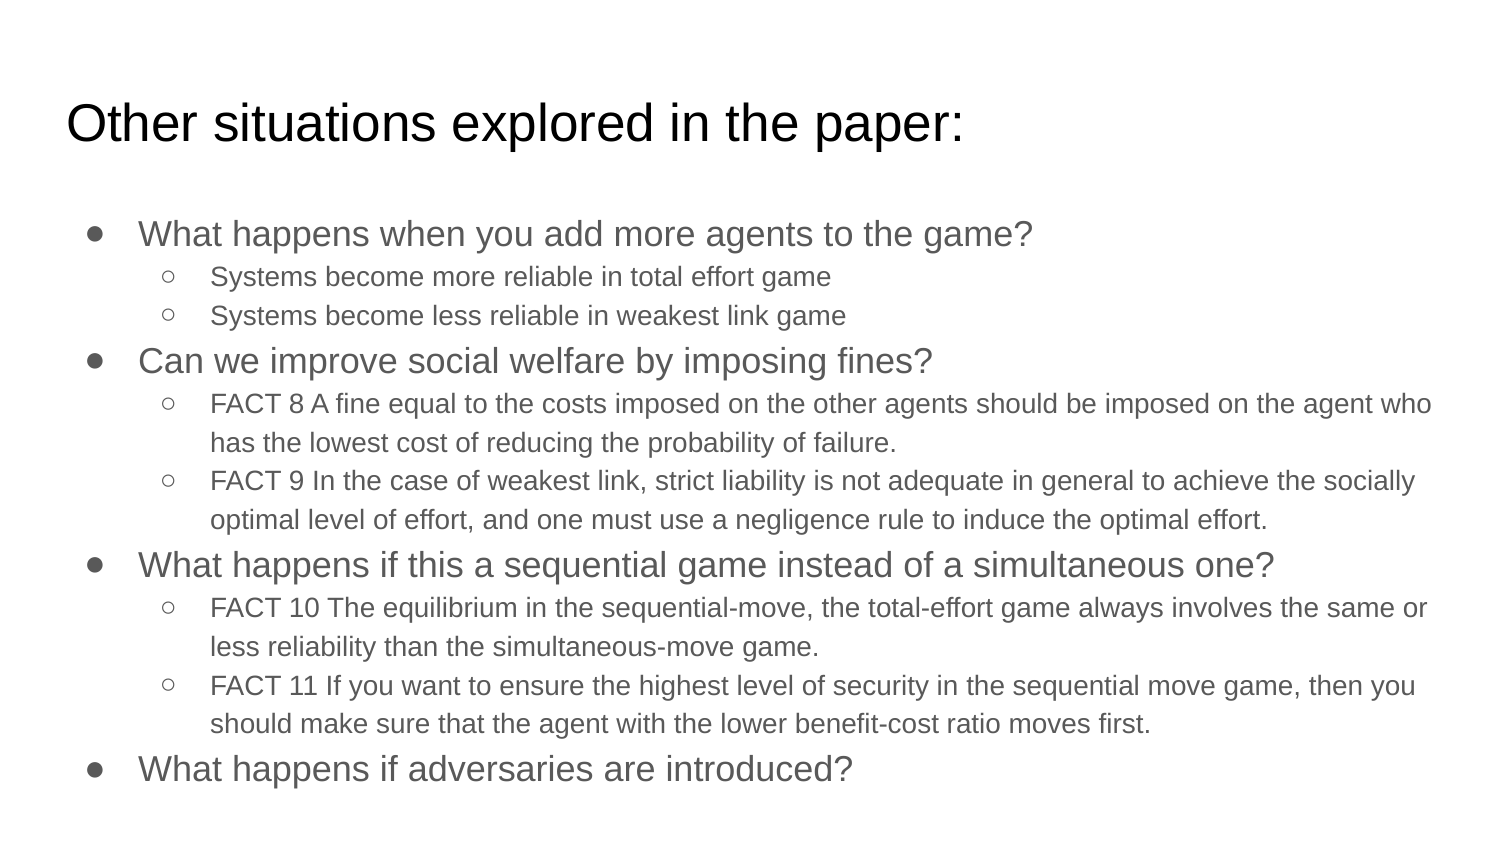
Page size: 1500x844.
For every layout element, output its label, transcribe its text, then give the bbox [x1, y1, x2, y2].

list What happens when you add more agents to the game? Systems become more reliable in total effort game Systems become less reliable in weakest link game Can we improve social welfare by imposing fines? FACT 8 A fine equal to the costs imposed on the other agents should be imposed on the agent who has the lowest cost of reducing the probability of failure. FACT 9 In the case of weakest link, strict liability is not adequate in general to achieve the socially optimal level of effort, and one must use a negligence rule to induce the optimal effort. What happens if this a sequential game instead of a simultaneous one? FACT 10 The equilibrium in the sequential-move, the total-effort game always involves the same or less reliability than the simultaneous-move game. FACT 11 If you want to ensure the highest level of security in the sequential move game, then you should make sure that the agent with the lower benefit-cost ratio moves first. What happens if adversaries are introduced? [51, 189, 1449, 811]
title Other situations explored in the paper: [51, 72, 1449, 167]
